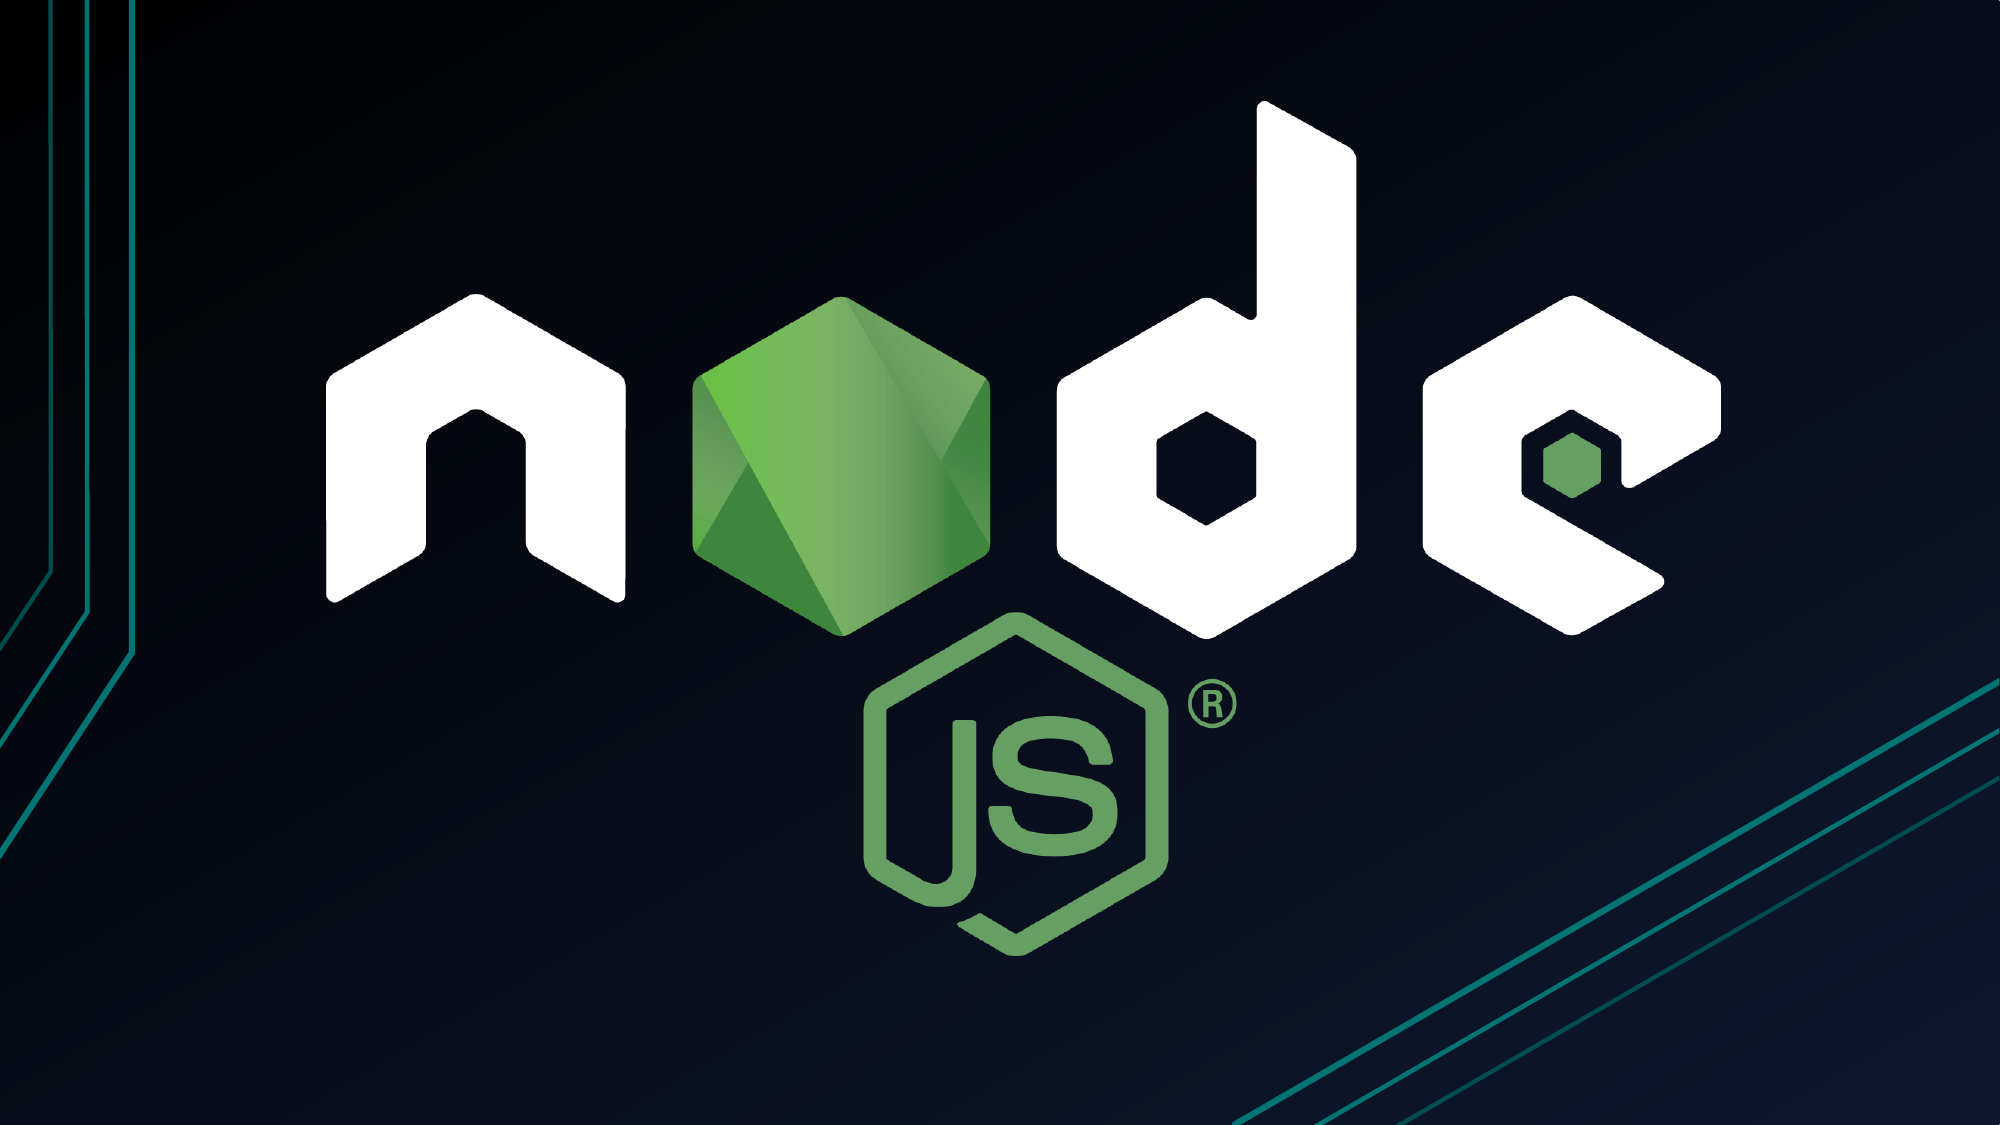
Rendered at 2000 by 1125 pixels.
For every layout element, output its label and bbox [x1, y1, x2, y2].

picture [326, 101, 1721, 956]
